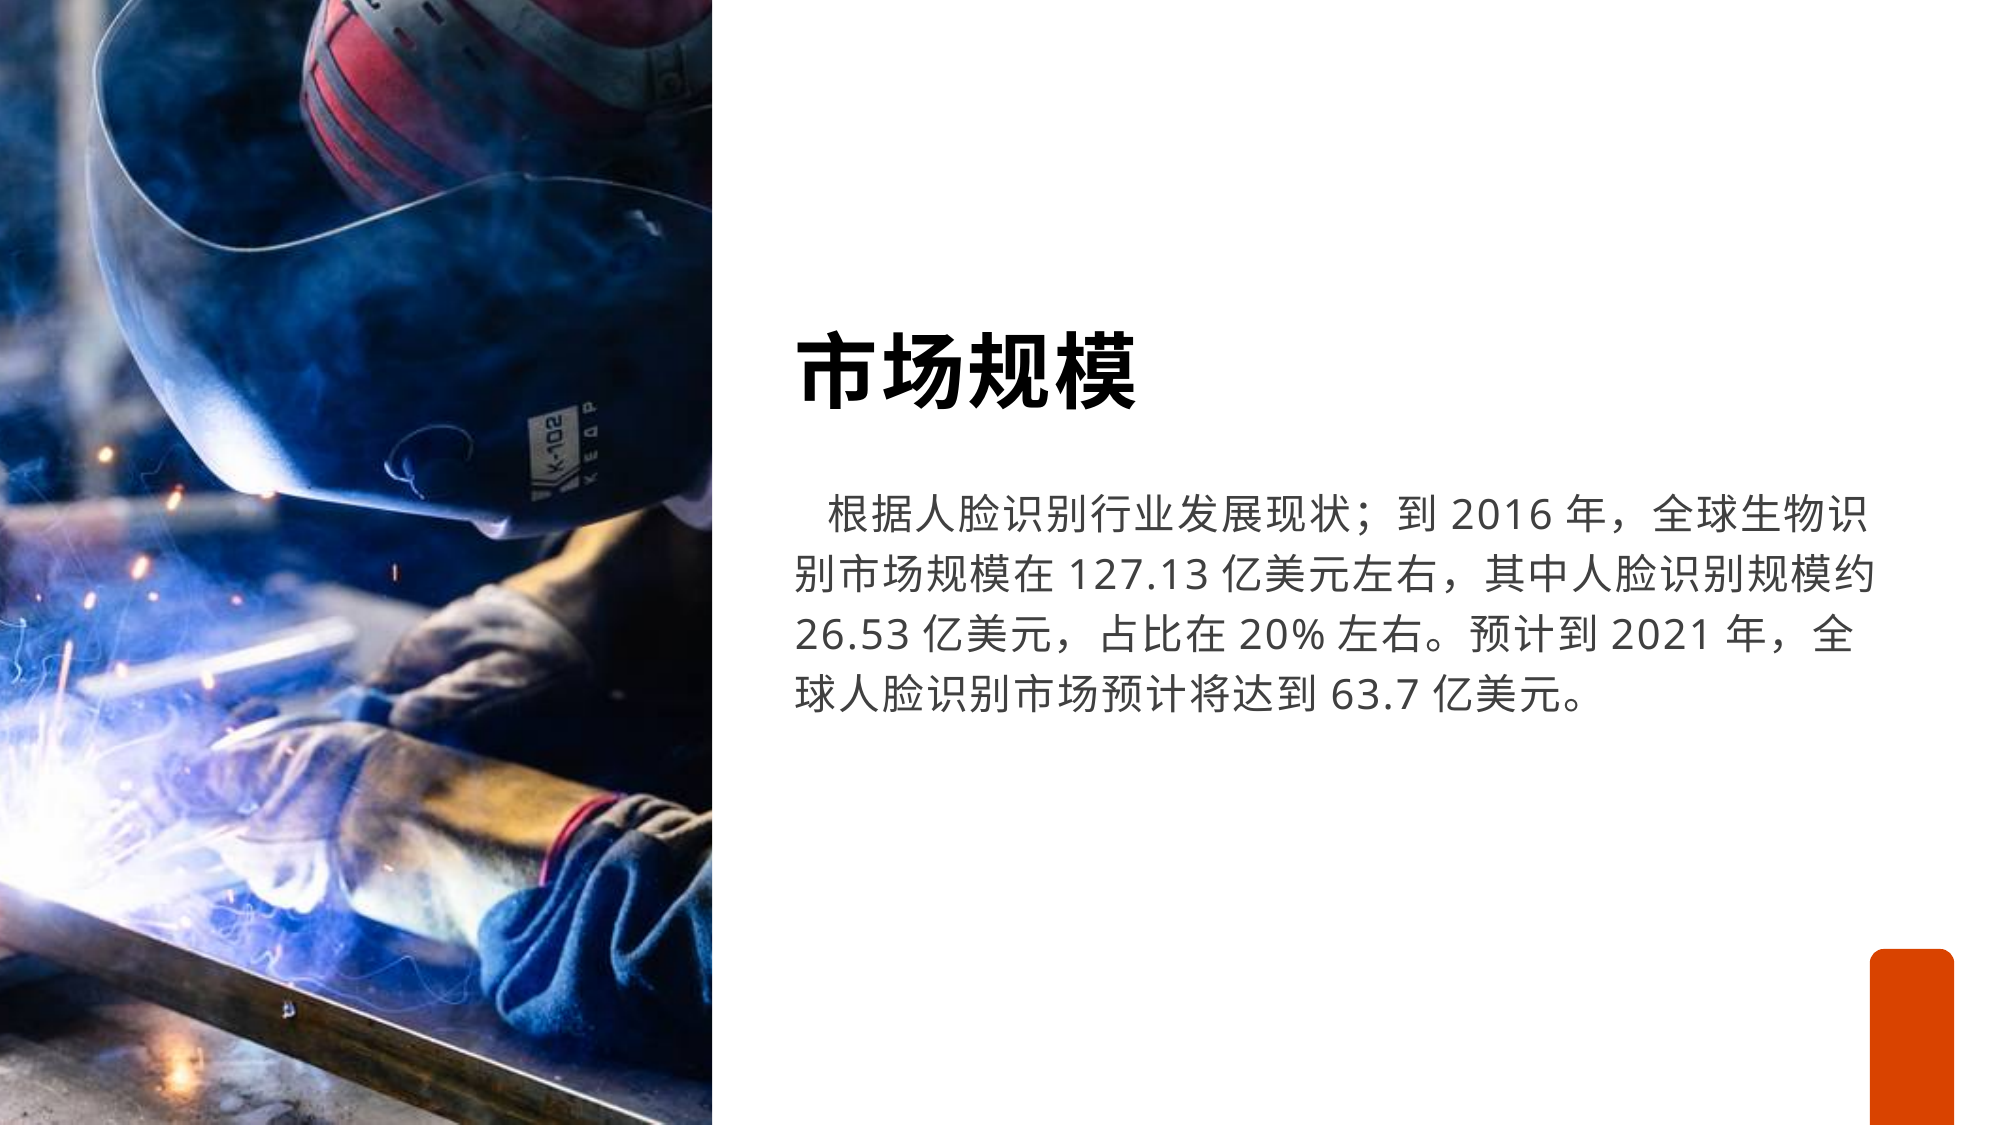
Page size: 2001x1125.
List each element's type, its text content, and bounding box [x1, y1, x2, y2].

text_box 市场规模 [784, 308, 1900, 424]
text_box [1868, 947, 1956, 1125]
text_box 根据人脸识别行业发展现状；到2016年，全球生物识别市场规模在127.13亿美元左右，其中人脸识别规模约26.53亿美元，占比在20%左右。预计到2021年，全球人脸识别市场预计将达到63.7亿美元。 [784, 473, 1900, 750]
picture [0, 0, 713, 1125]
